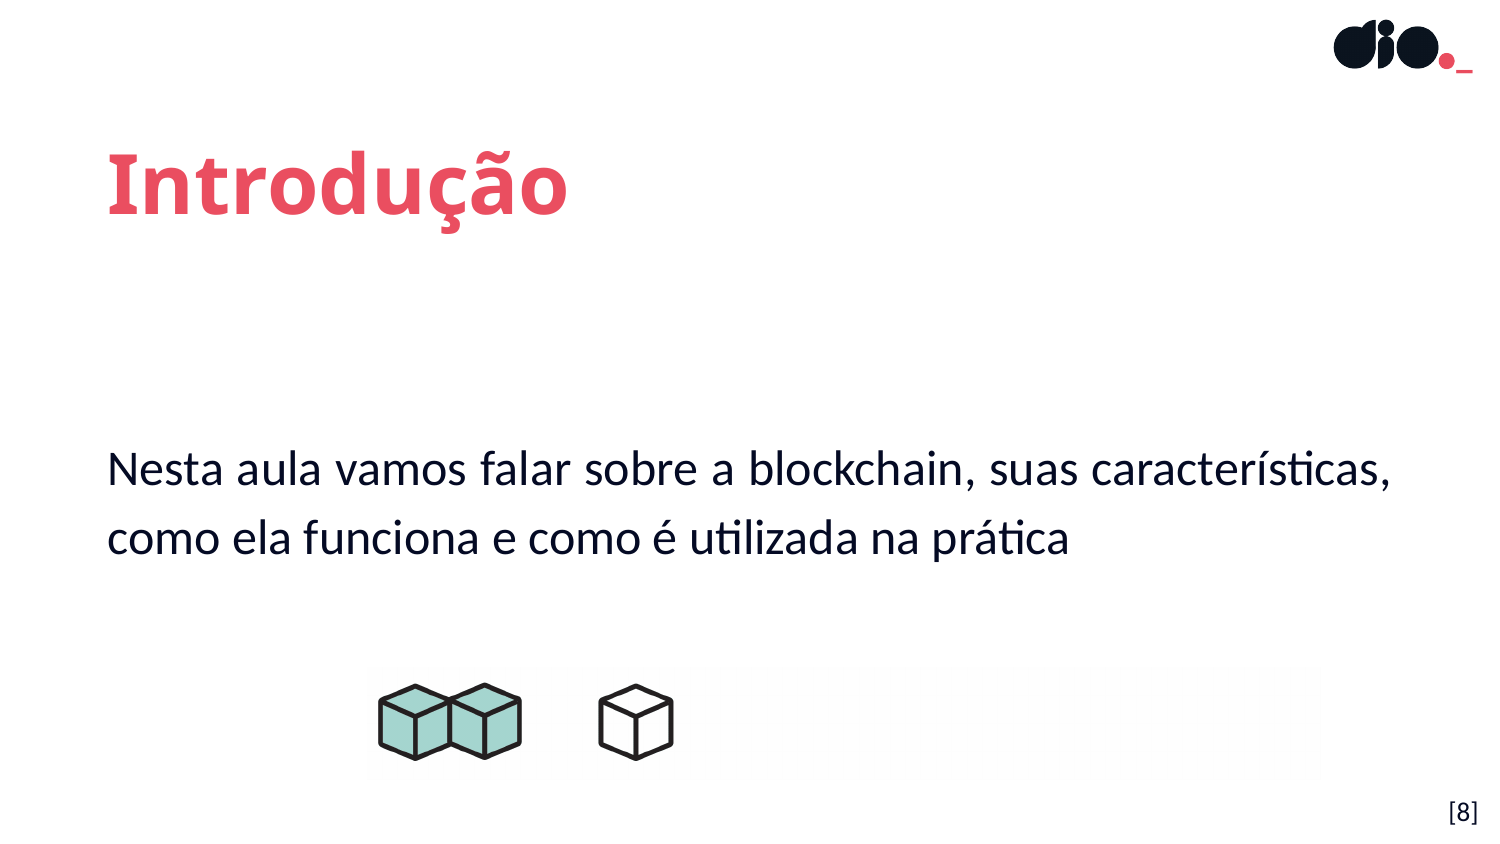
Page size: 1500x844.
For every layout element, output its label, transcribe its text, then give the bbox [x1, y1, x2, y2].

slide_number [8] [1403, 779, 1494, 844]
picture [366, 667, 1321, 780]
text_box Introdução [92, 104, 1408, 243]
picture [1333, 19, 1473, 74]
text_box Nesta aula vamos falar sobre a blockchain, suas características, como ela funciona e como é utilizada na prática [92, 243, 1408, 749]
